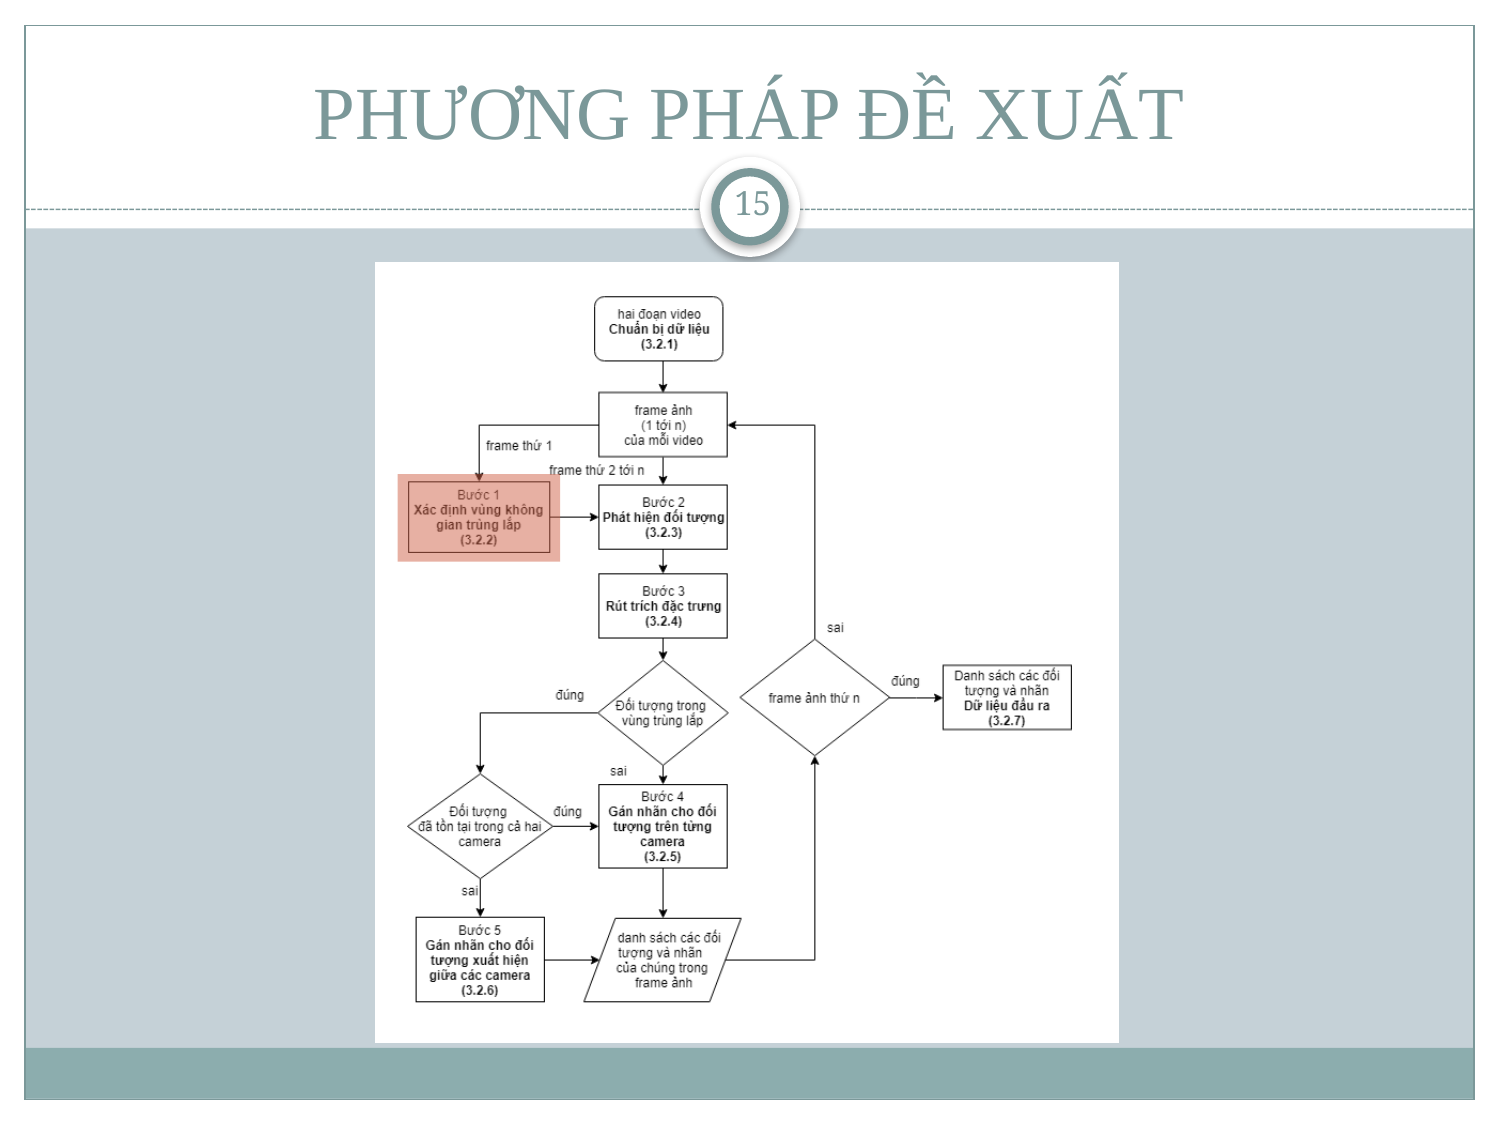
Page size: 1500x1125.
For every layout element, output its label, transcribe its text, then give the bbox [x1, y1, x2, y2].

title PHƯƠNG PHÁP ĐỀ XUẤT [49, 37, 1450, 162]
picture [374, 262, 1120, 1044]
slide_number 15 [715, 168, 791, 241]
